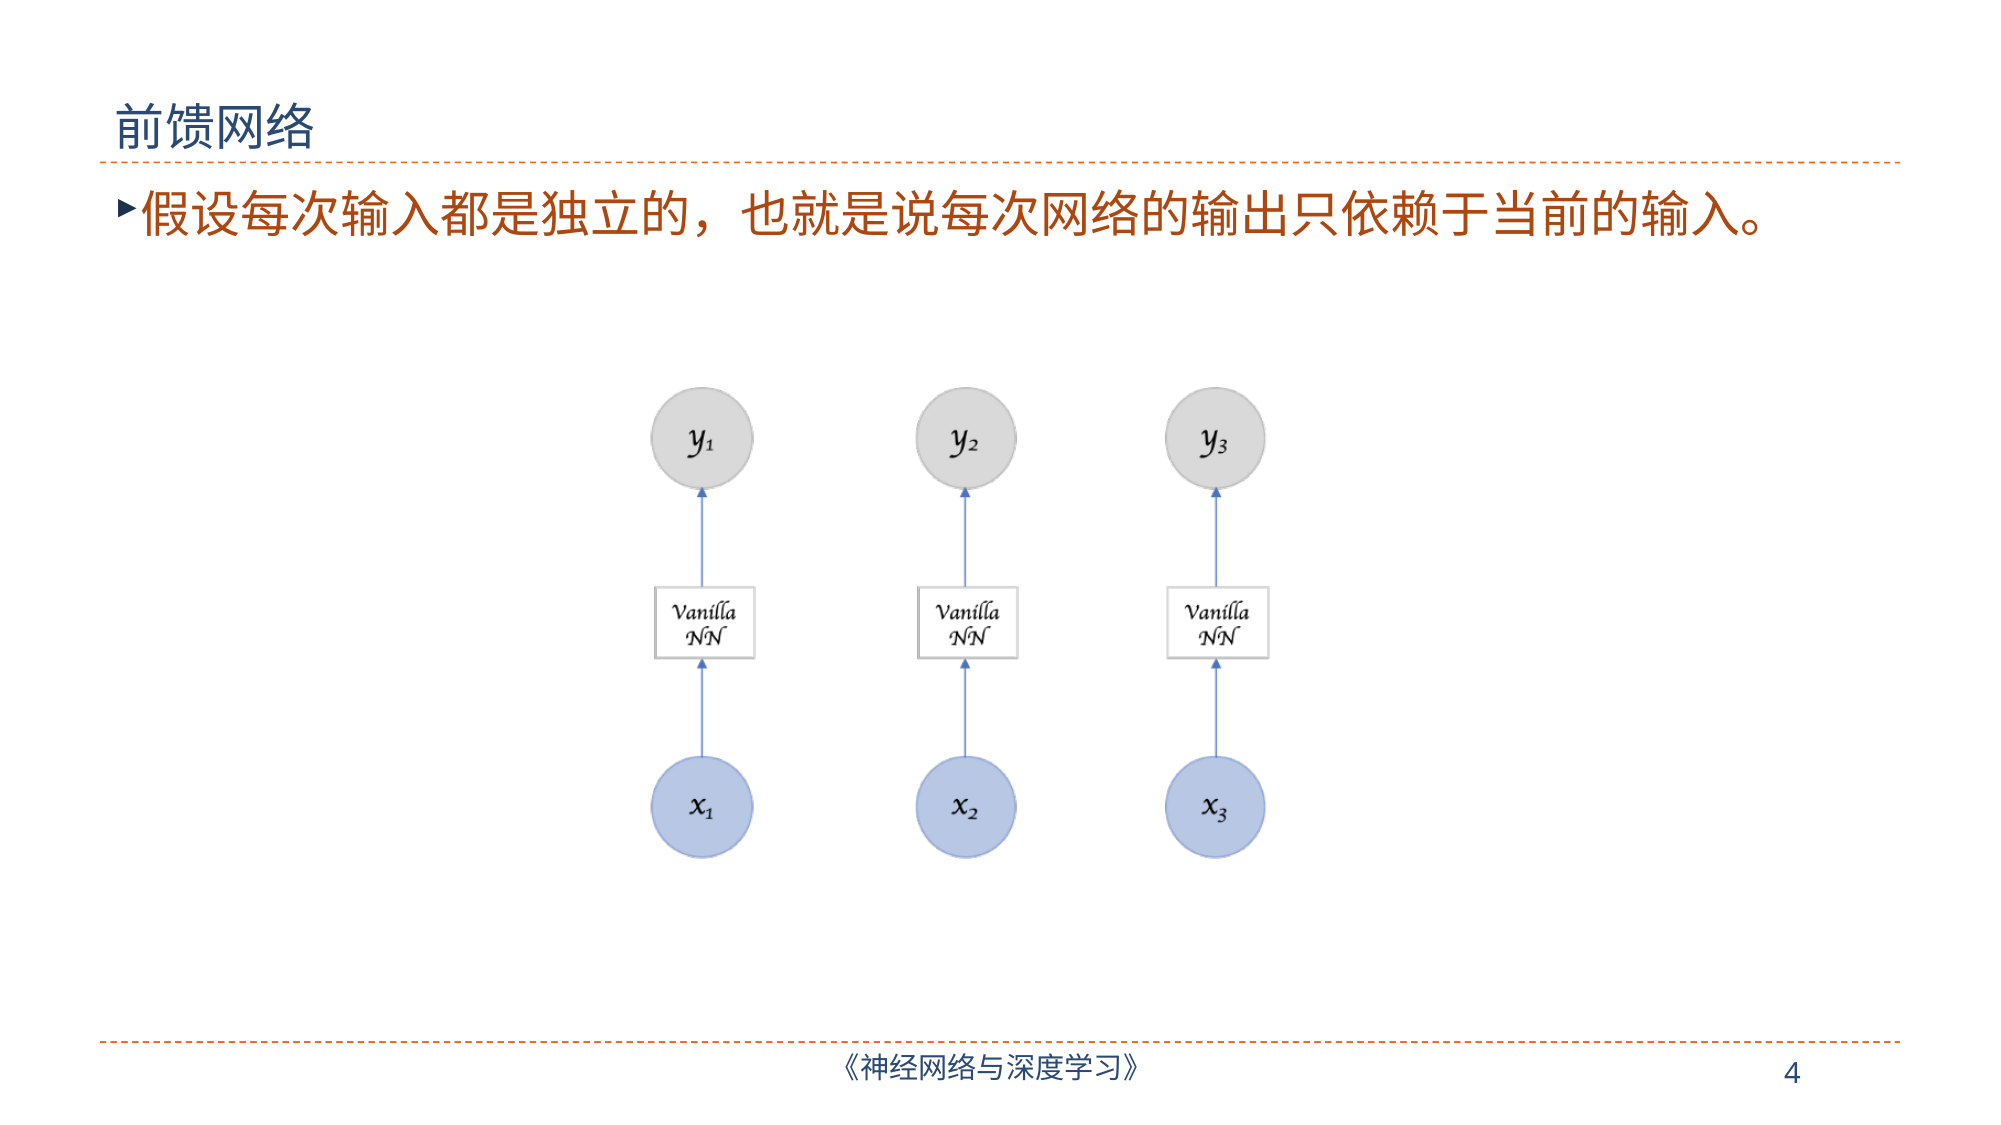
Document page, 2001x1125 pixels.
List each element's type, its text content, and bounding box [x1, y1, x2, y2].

list 假设每次输入都是独立的，也就是说每次网络的输出只依赖于当前的输入。 [99, 174, 1900, 1006]
picture [412, 387, 1513, 896]
title 前馈网络 [99, 24, 1900, 164]
